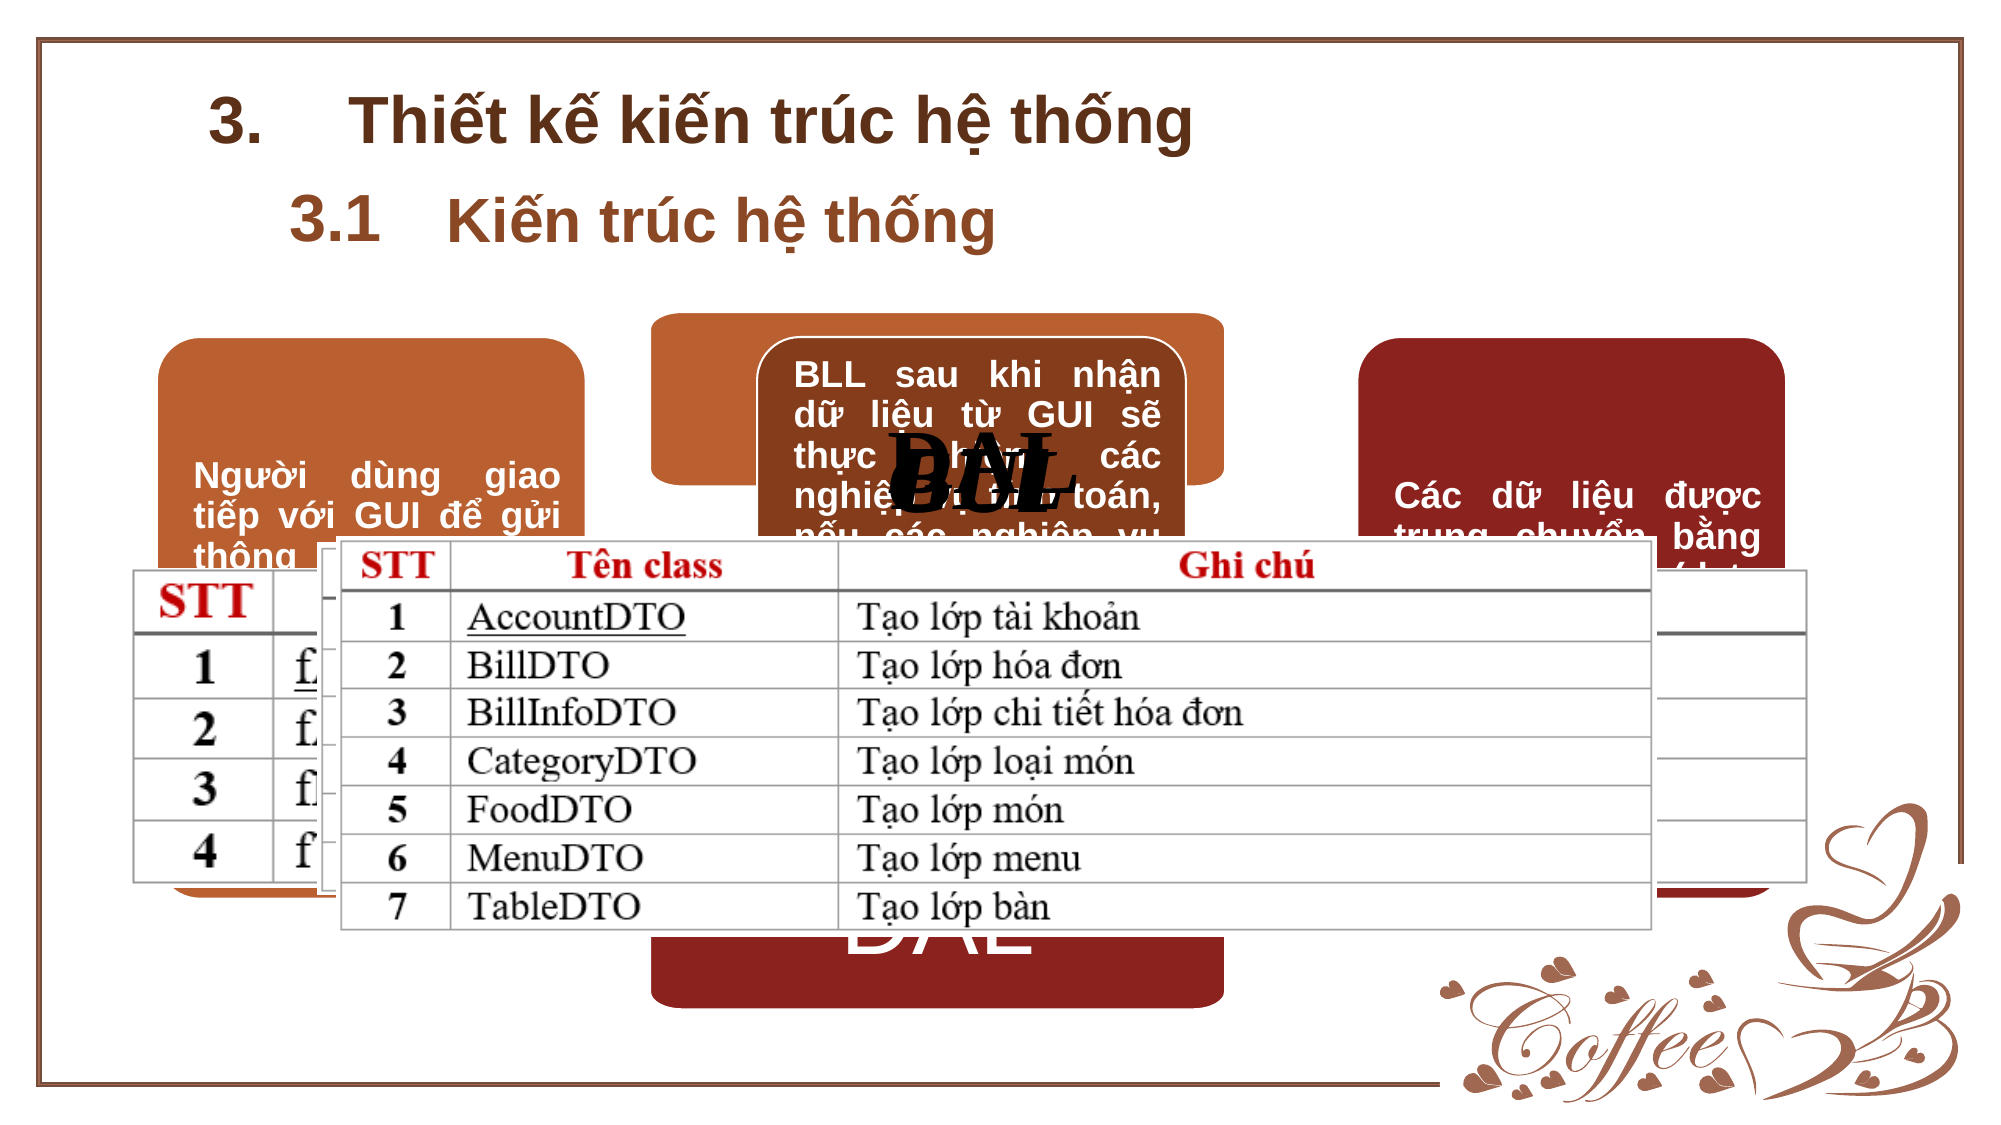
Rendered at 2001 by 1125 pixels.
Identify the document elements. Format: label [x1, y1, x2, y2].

text_box [174, 167, 1945, 265]
text_box [155, 173, 1788, 568]
text_box [65, 69, 1933, 166]
picture [125, 536, 1818, 937]
text_box [155, 888, 1788, 1063]
